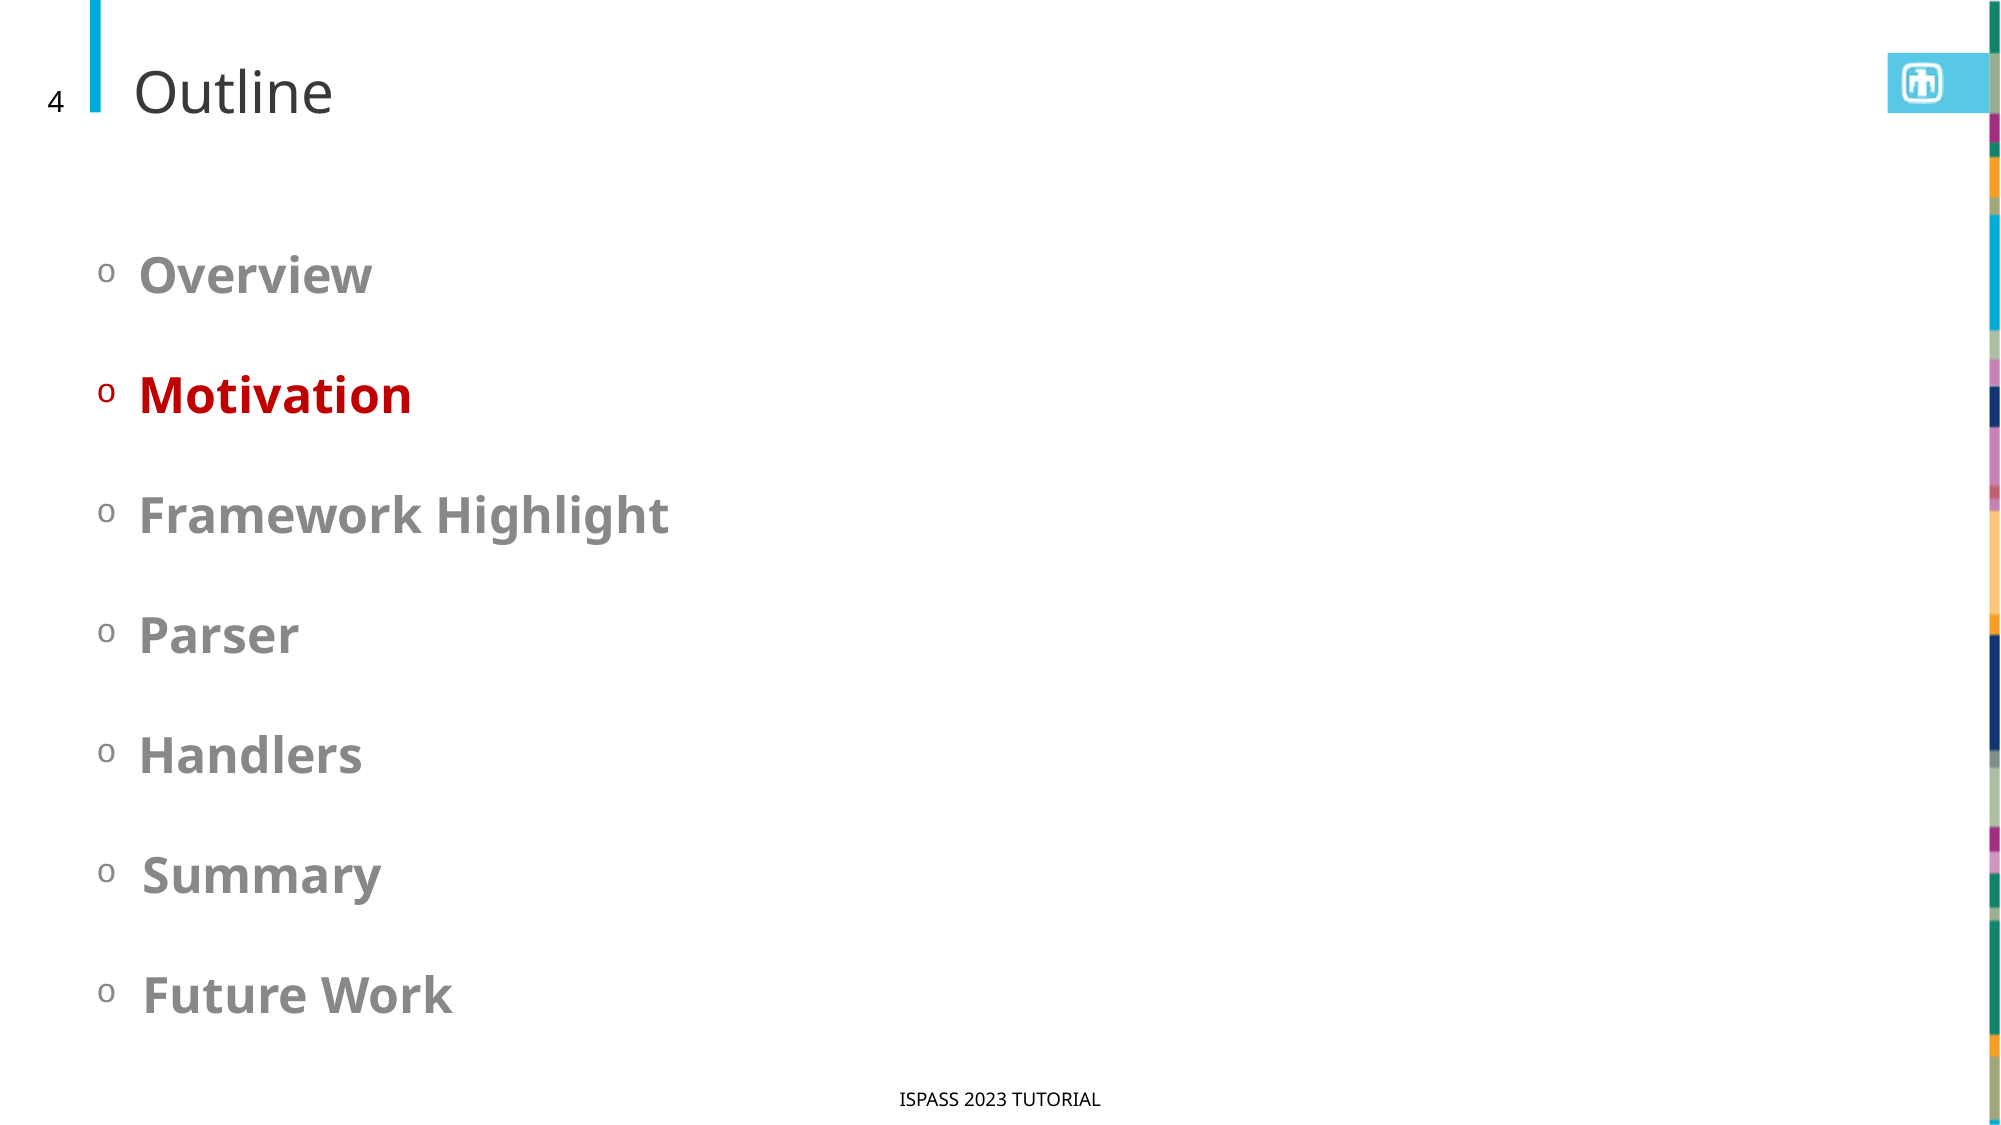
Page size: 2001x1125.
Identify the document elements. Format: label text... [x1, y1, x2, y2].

picture [1990, 1, 1999, 215]
list Overview Motivation Framework Highlight Parser Handlers Summary Future Work [96, 235, 1905, 1069]
title Outline [118, 39, 1769, 133]
picture [1990, 330, 1999, 1120]
picture [1901, 62, 1944, 104]
slide_number 4 [10, 73, 80, 133]
footer ISPASS 2023 TUTORIAL [604, 1068, 1396, 1125]
